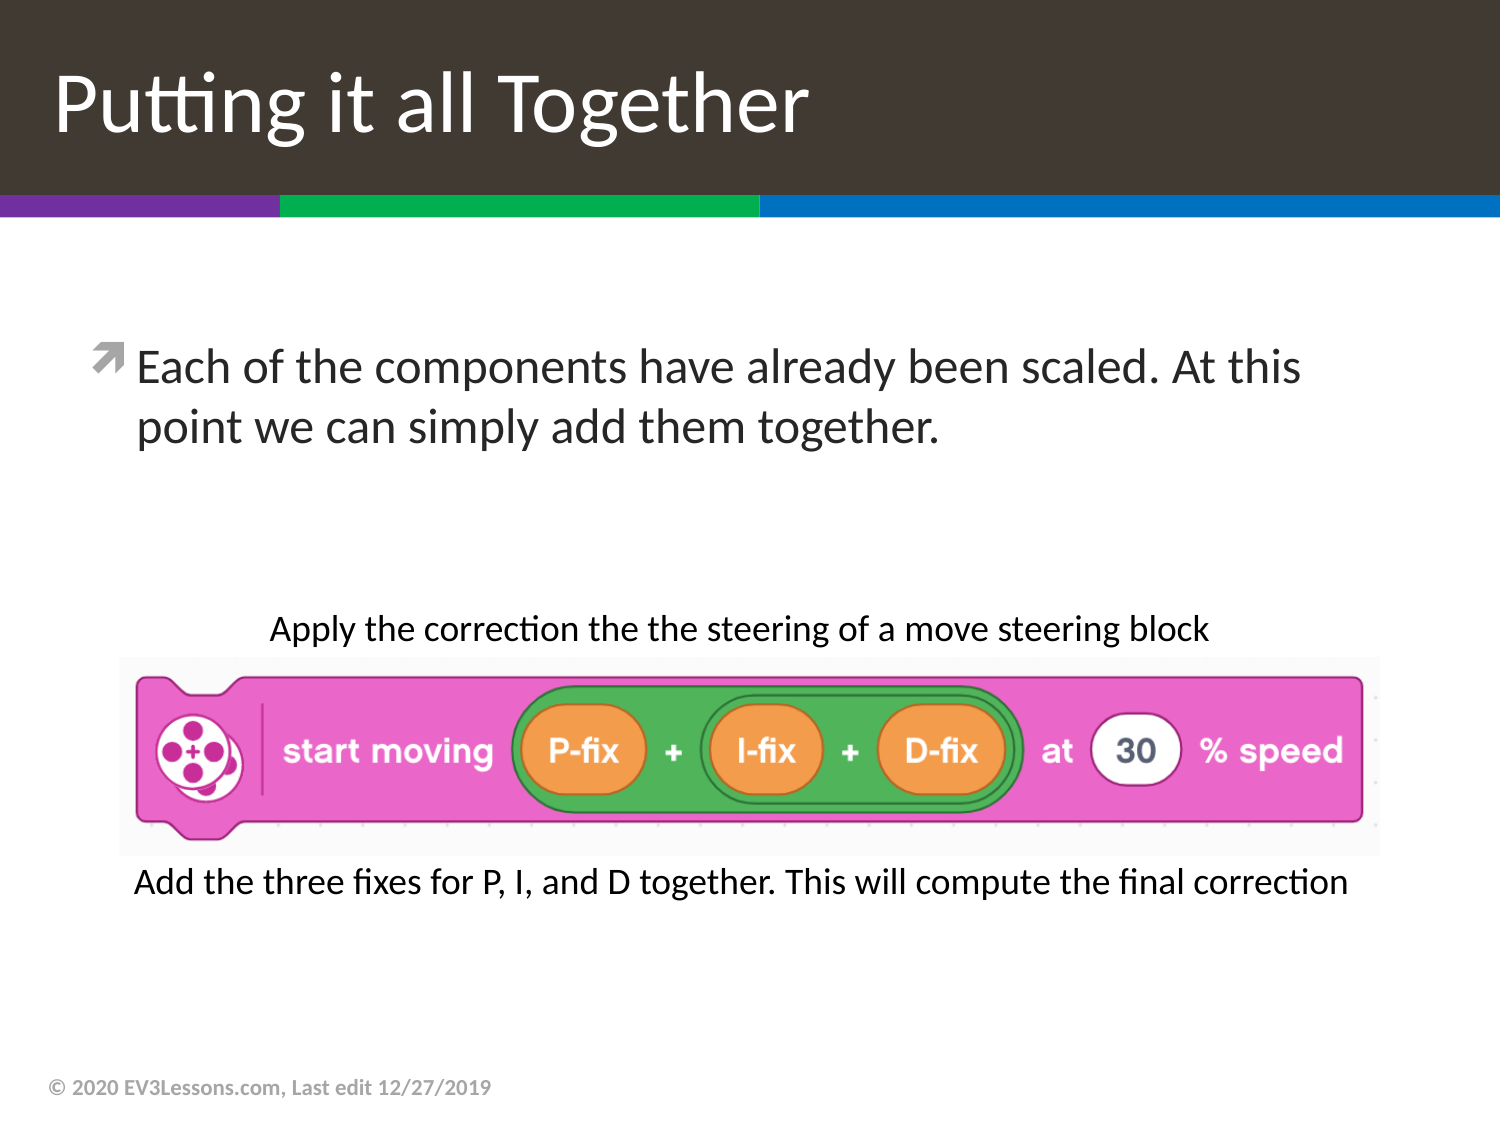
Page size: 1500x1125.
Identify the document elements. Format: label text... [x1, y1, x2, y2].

title Putting it all Together [0, 0, 1500, 195]
footer © 2020 EV3Lessons.com, Last edit 12/27/2019 [32, 1055, 1038, 1116]
list Each of the components have already been scaled. At this point we can simply add them together. [73, 325, 1425, 613]
picture [118, 656, 1380, 856]
text_box Add the three fixes for P, I, and D together. This will compute the final correction [119, 866, 1380, 955]
text_box Apply the correction the the steering of a move steering block [254, 596, 1244, 654]
